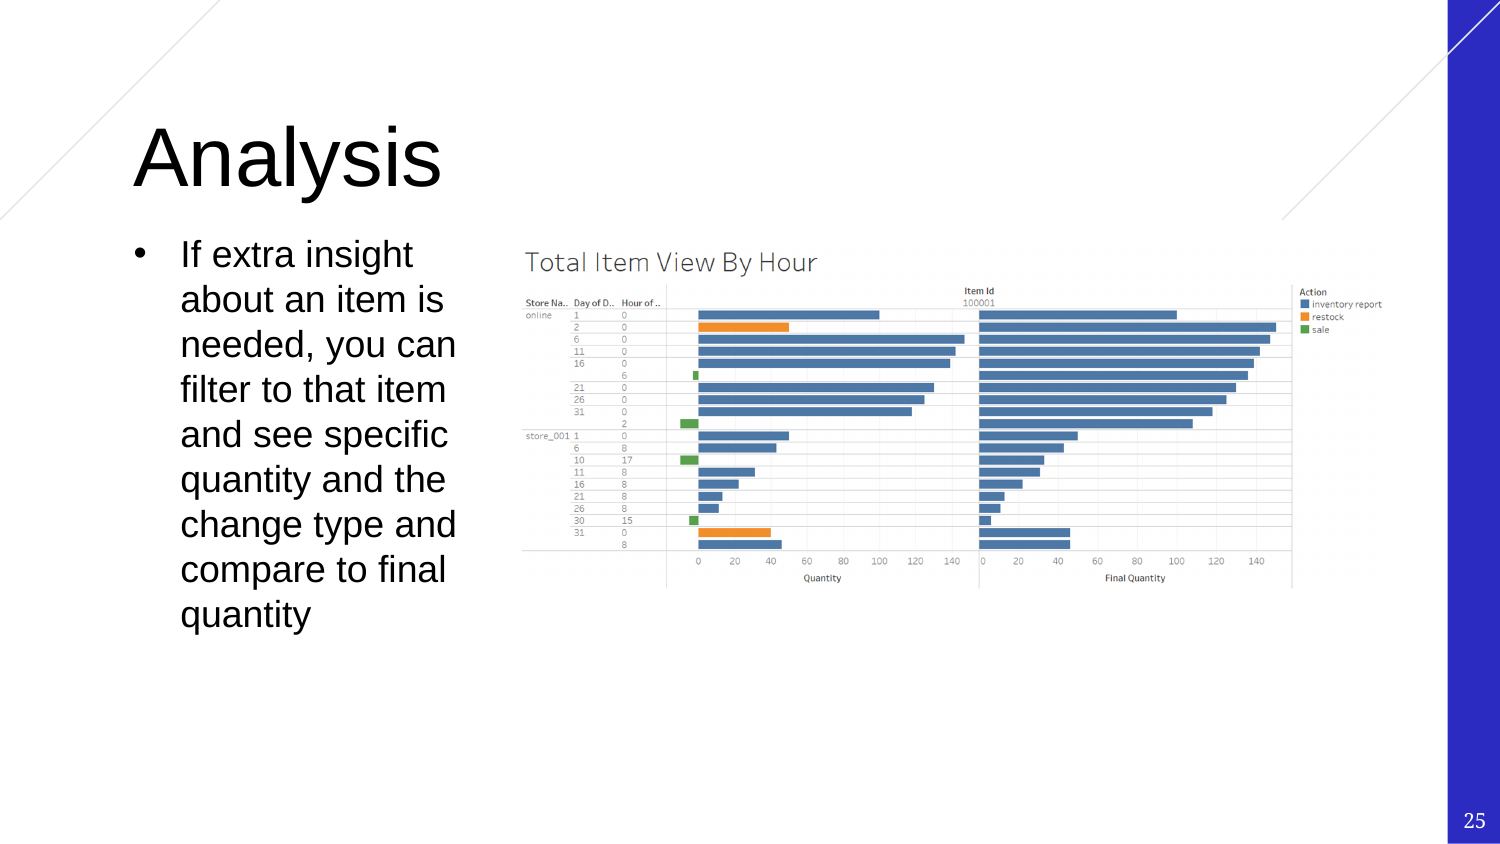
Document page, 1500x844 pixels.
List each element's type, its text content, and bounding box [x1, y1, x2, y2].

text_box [1281, 0, 1500, 221]
text_box If extra insight about an item is needed, you can filter to that item and see specific quantity and the change type and compare to final quantity [118, 222, 523, 643]
slide_number 25 [1447, 799, 1500, 844]
title Analysis [118, 88, 1276, 183]
picture [522, 239, 1385, 589]
